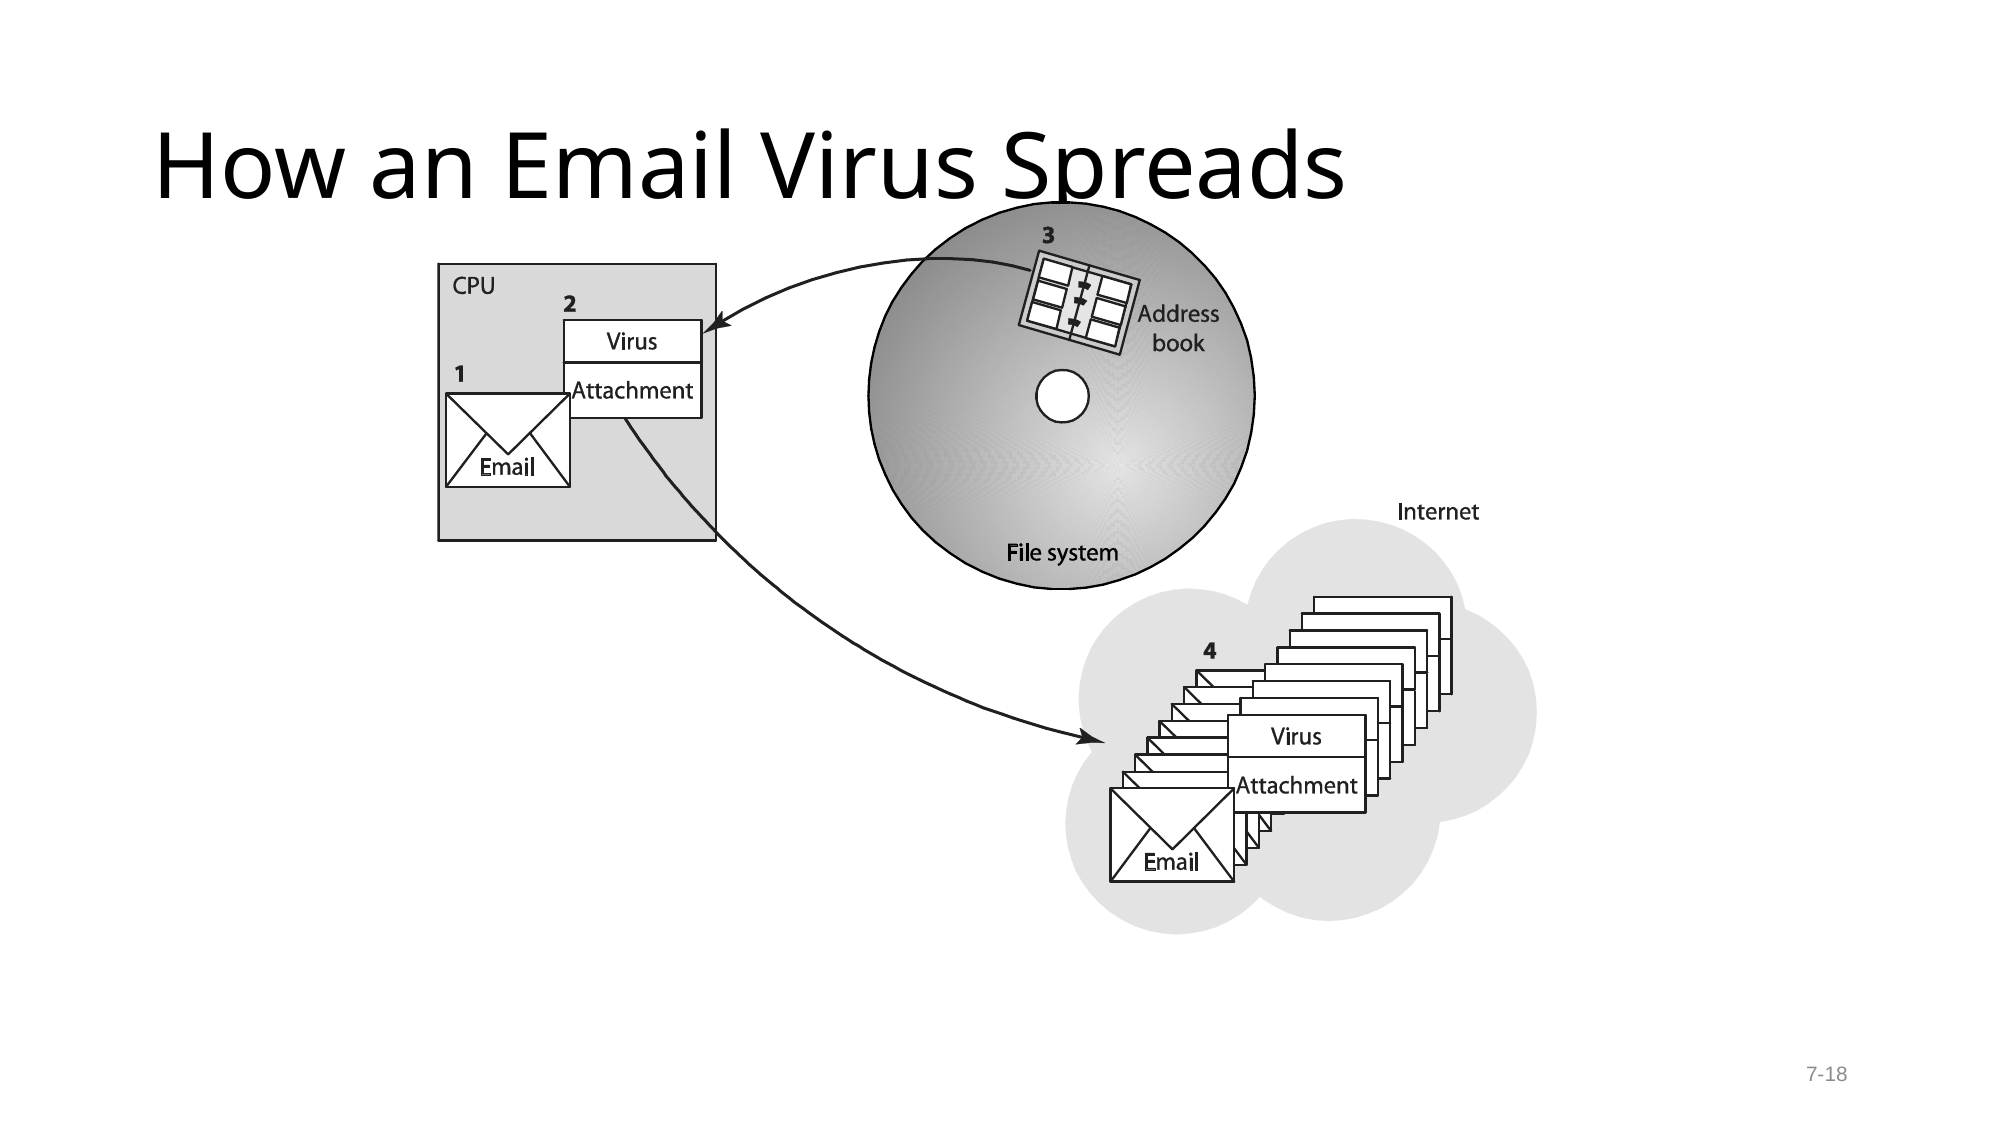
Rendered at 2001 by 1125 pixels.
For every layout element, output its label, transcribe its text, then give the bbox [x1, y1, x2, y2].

slide_number 7-18 [1412, 1042, 1863, 1103]
picture [437, 199, 1538, 935]
title How an Email Virus Spreads [137, 59, 1863, 278]
